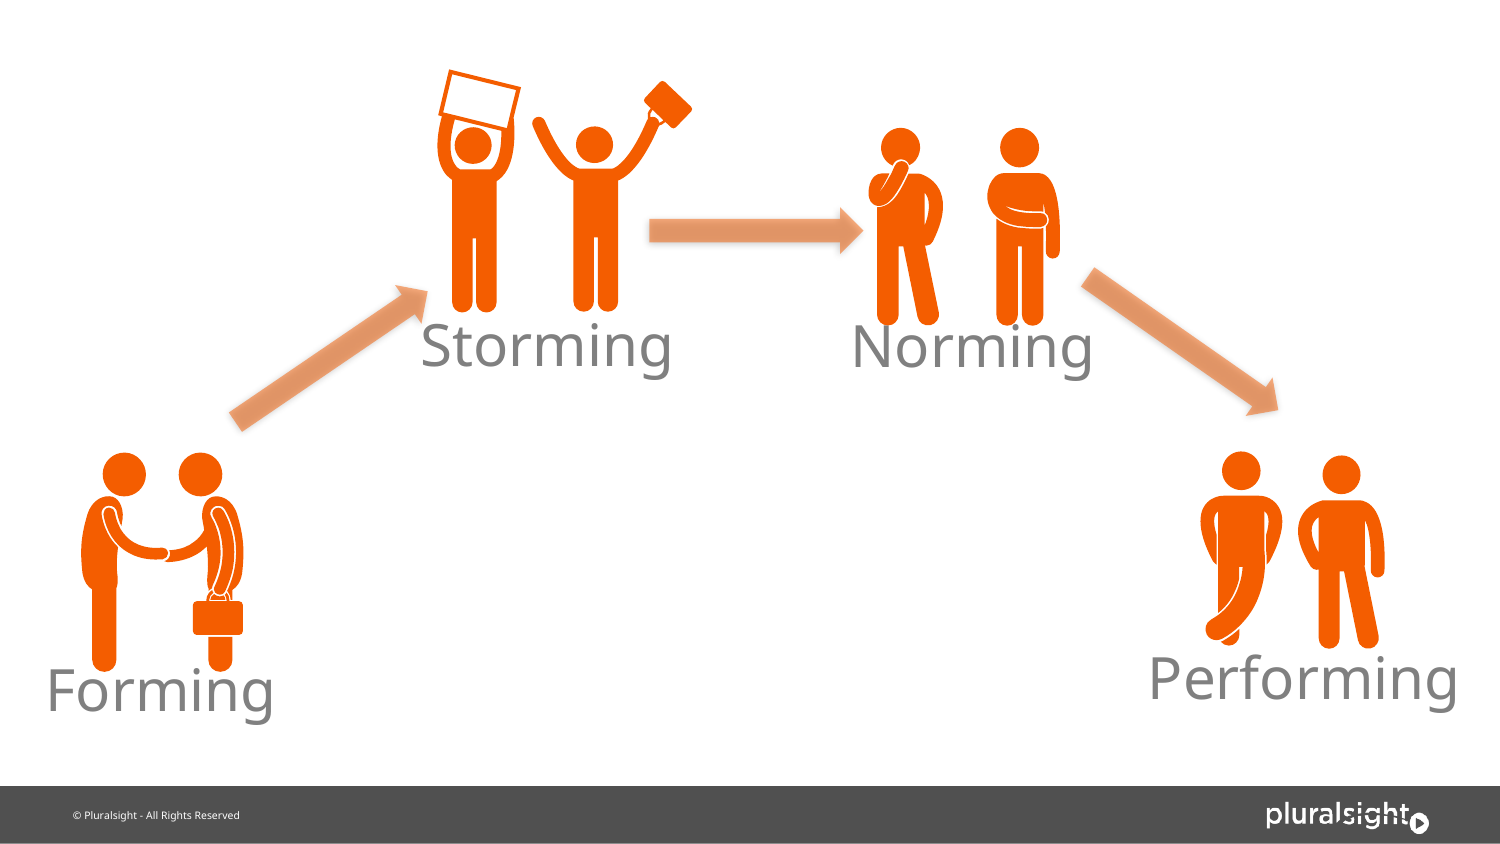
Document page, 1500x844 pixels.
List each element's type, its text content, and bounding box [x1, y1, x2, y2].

text_box [226, 282, 430, 434]
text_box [79, 450, 245, 673]
text_box Norming [835, 301, 1111, 387]
text_box Performing [1133, 633, 1476, 719]
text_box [437, 69, 693, 313]
text_box Forming [30, 645, 292, 730]
text_box [696, 205, 863, 257]
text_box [1200, 449, 1385, 650]
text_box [868, 125, 1061, 327]
text_box Storming [405, 315, 689, 386]
text_box [1078, 265, 1281, 418]
